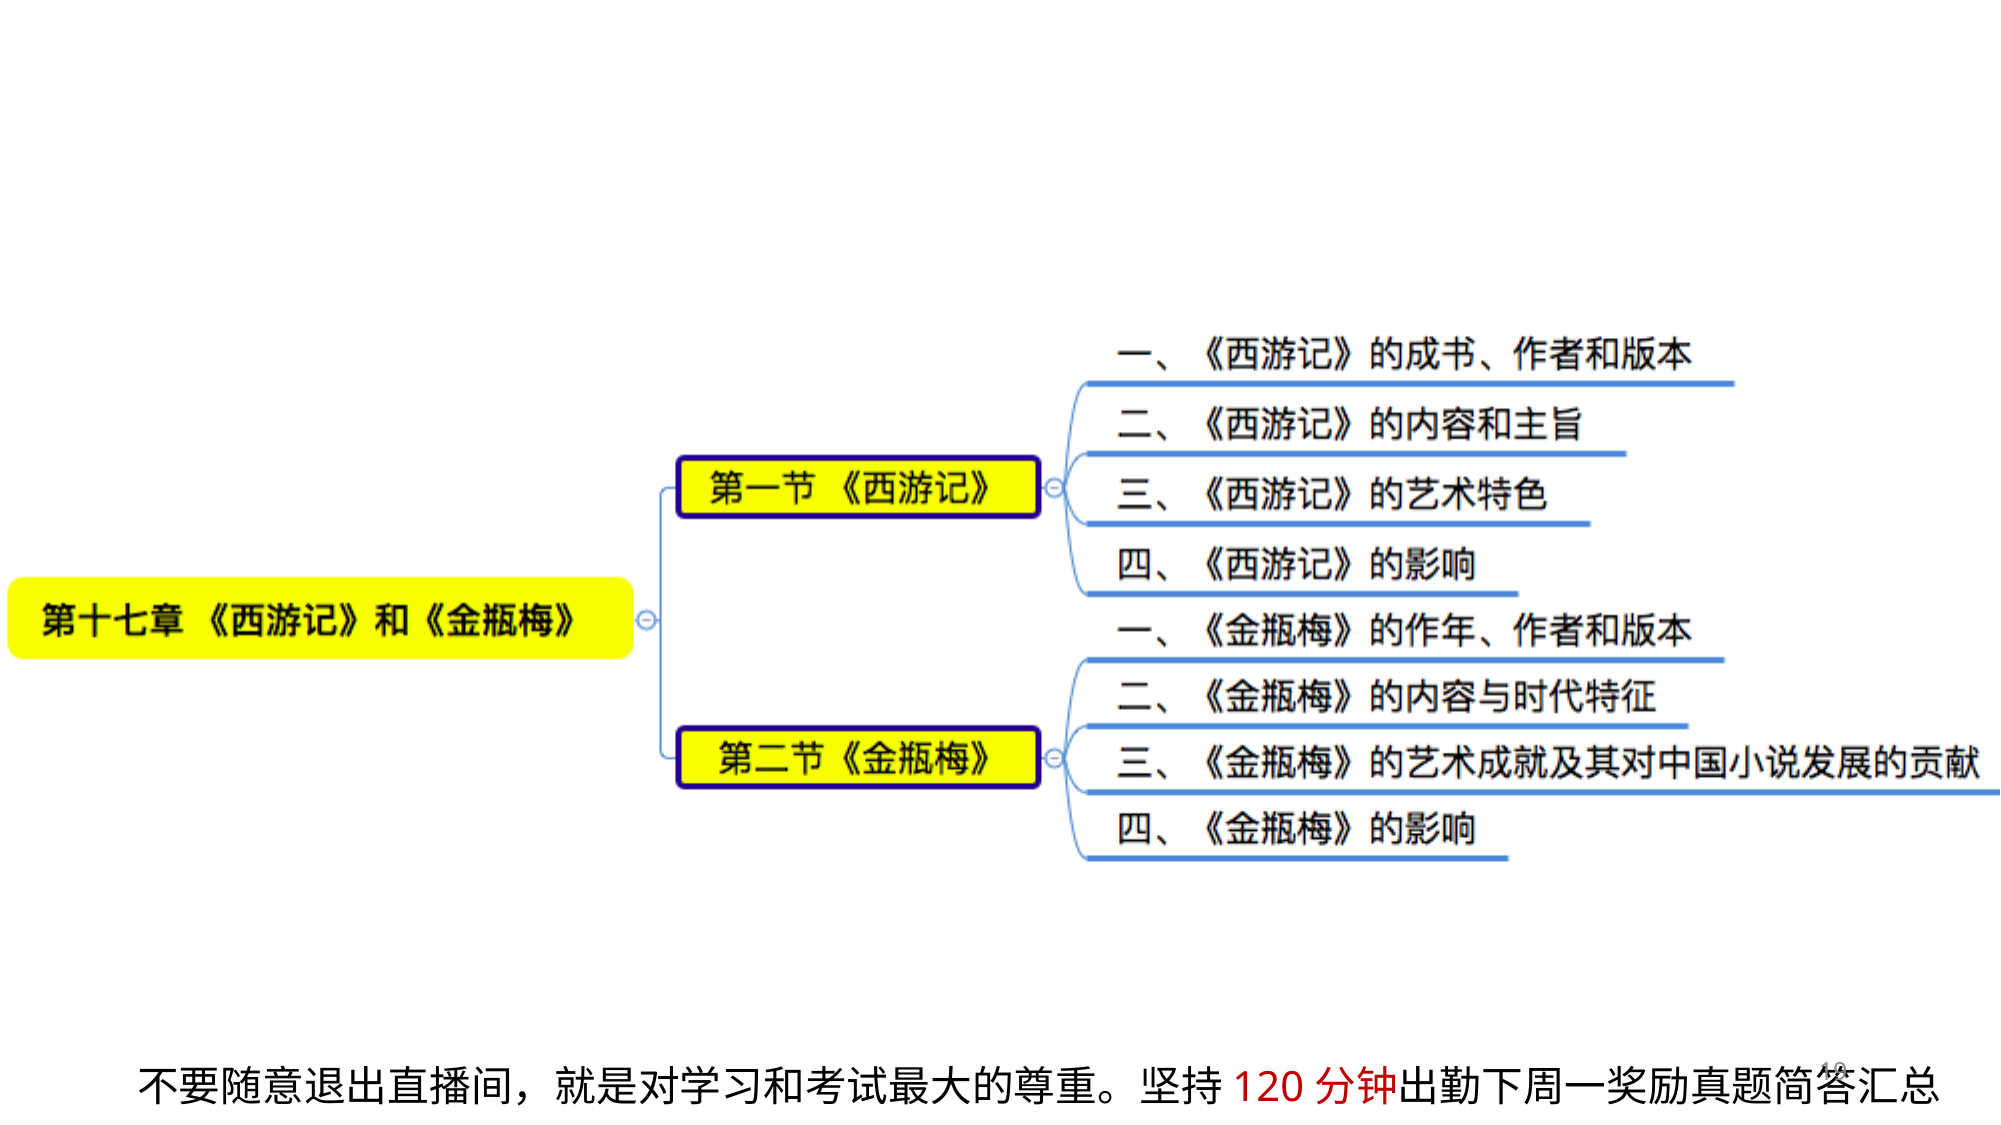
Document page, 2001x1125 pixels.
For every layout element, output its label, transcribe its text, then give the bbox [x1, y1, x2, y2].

picture [0, 221, 2000, 904]
slide_number 19 [1412, 1042, 1863, 1103]
